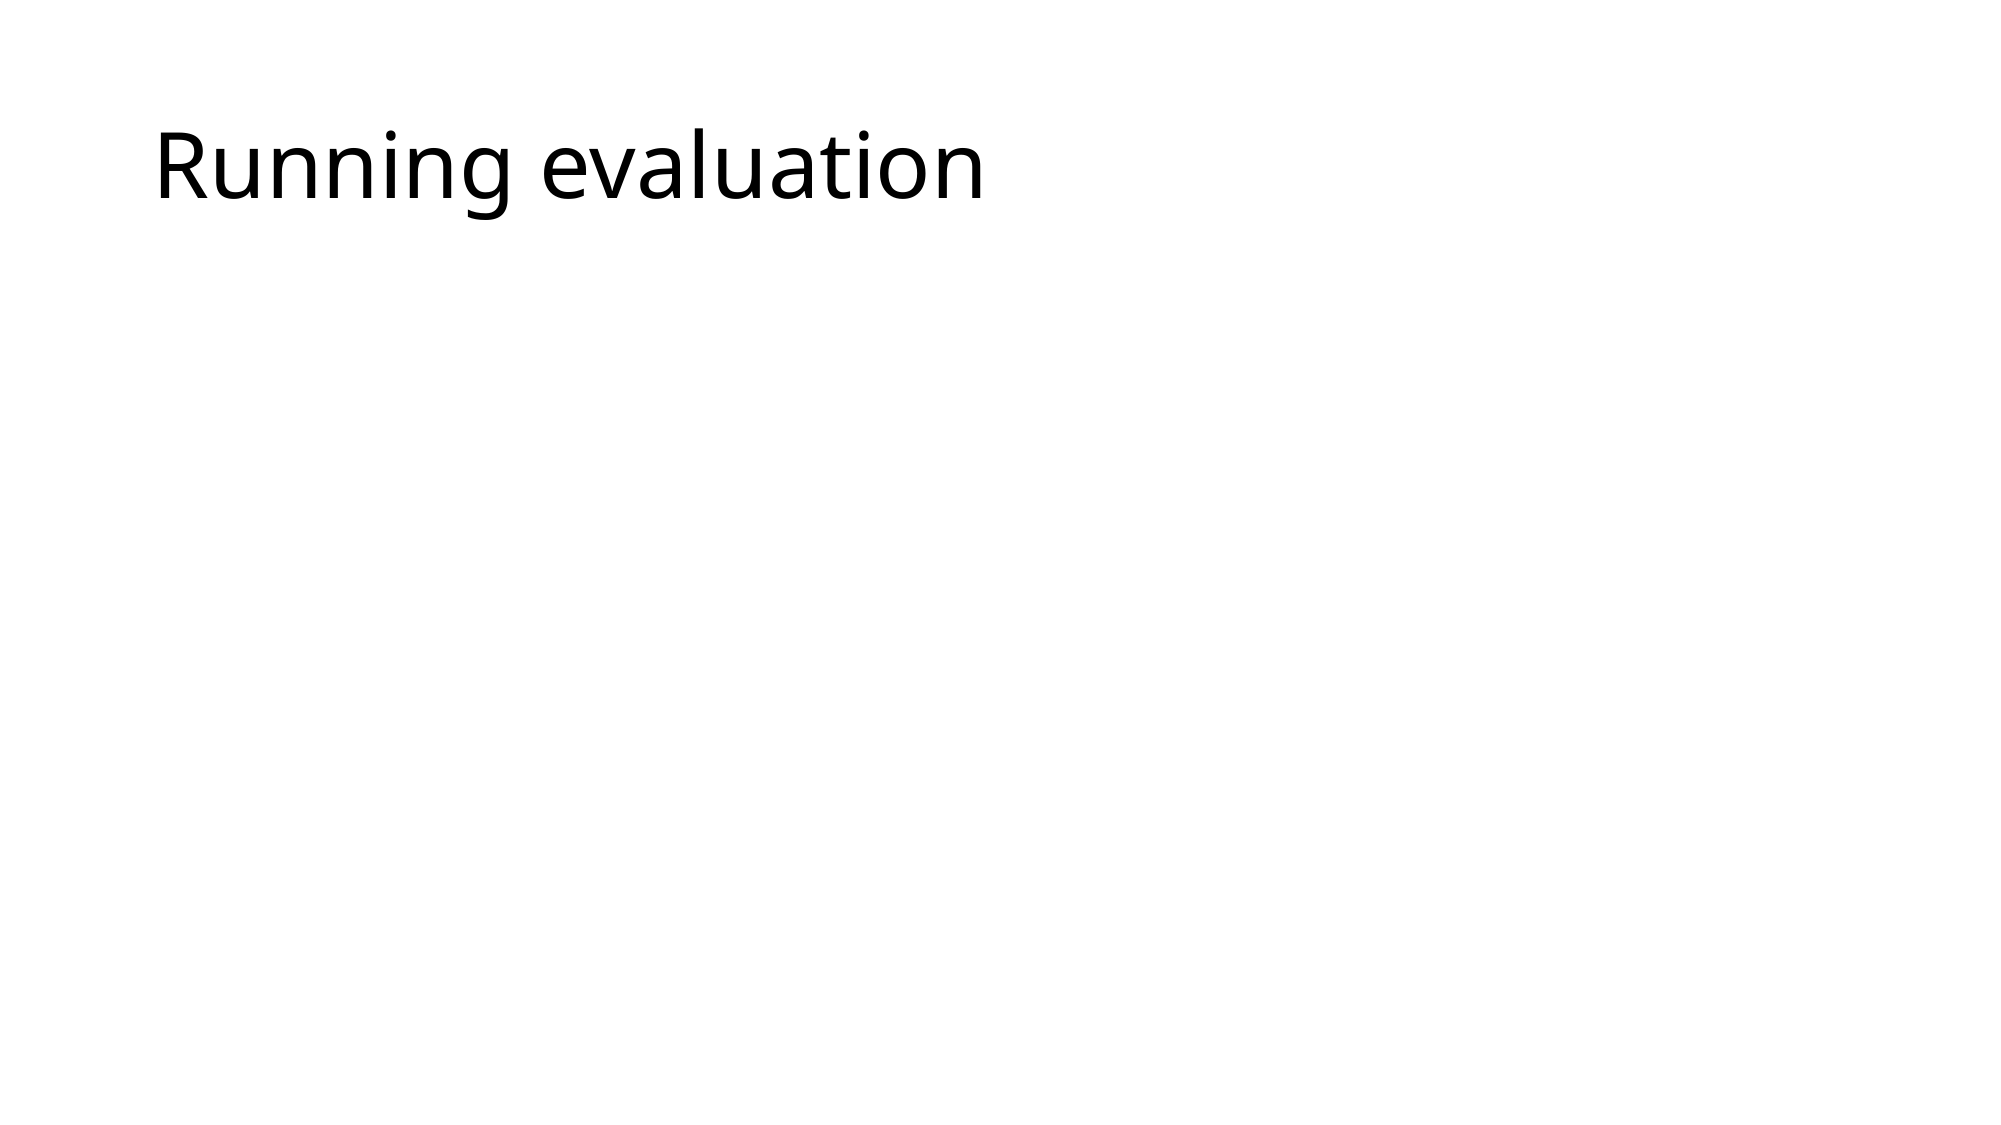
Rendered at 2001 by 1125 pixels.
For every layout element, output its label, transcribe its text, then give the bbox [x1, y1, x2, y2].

title Running evaluation [137, 59, 1863, 278]
